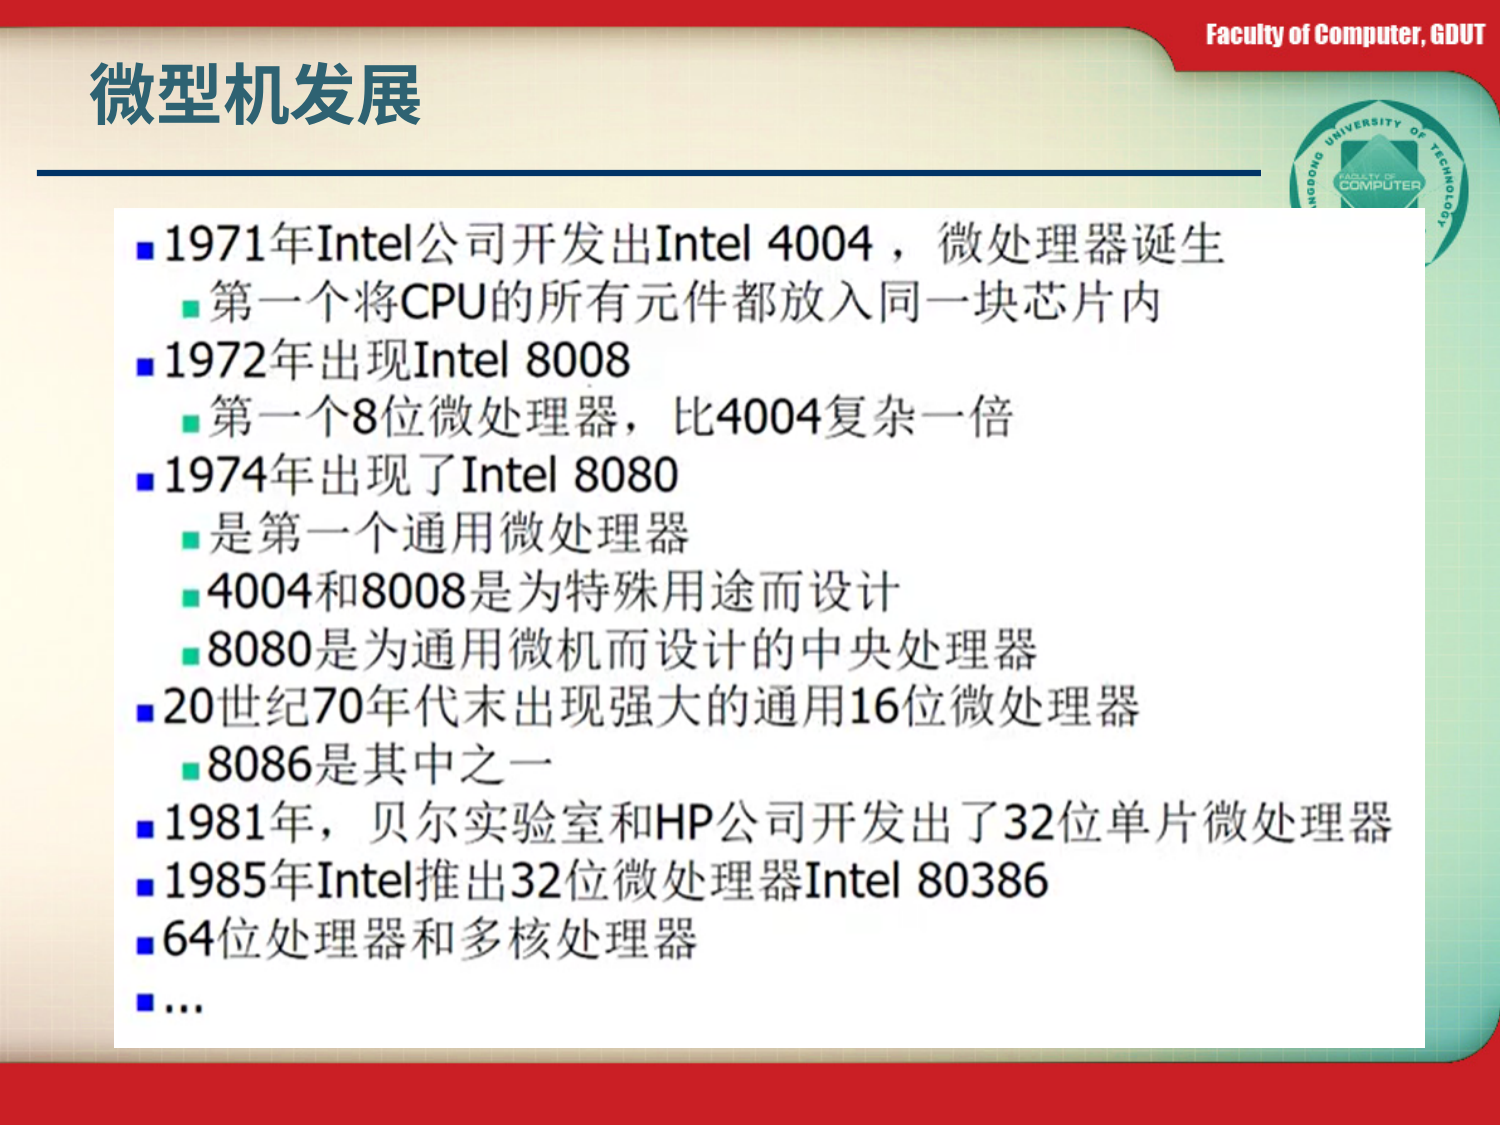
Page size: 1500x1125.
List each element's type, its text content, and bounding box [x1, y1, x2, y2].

picture [0, 0, 1500, 1125]
title 微型机发展 [75, 45, 1425, 233]
